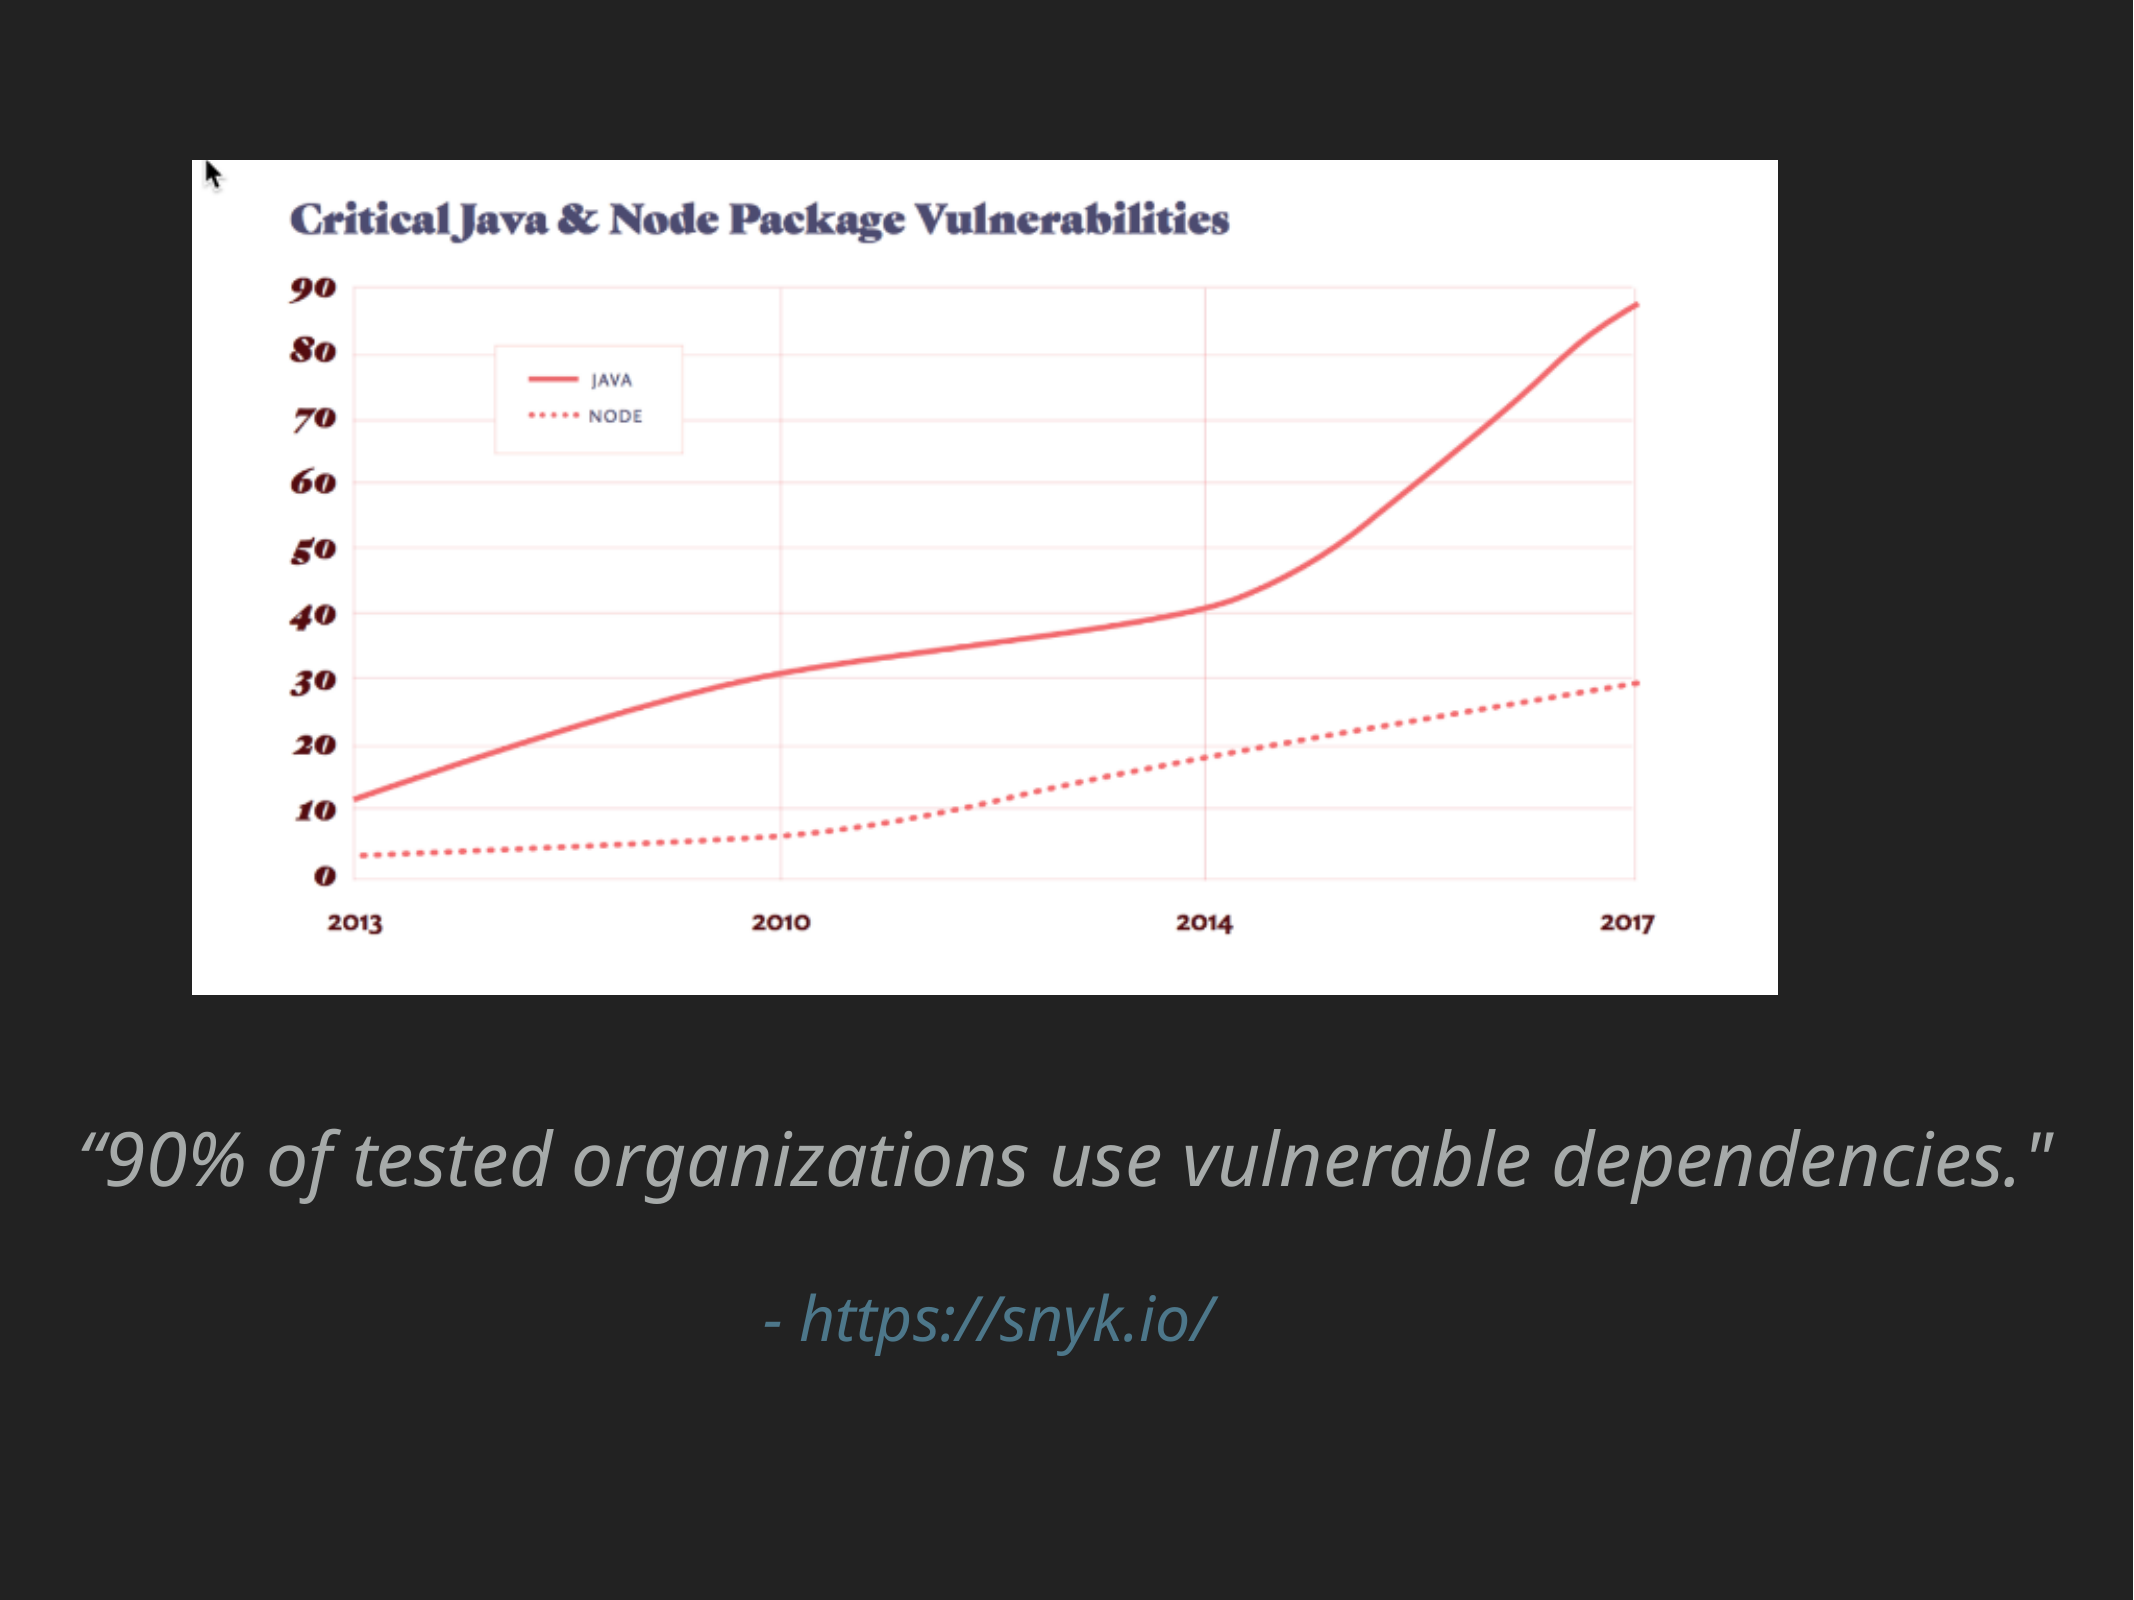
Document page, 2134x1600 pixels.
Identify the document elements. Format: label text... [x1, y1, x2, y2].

text_box “90% of tested organizations use vulnerable dependencies." [69, 1102, 2064, 1210]
text_box - https://snyk.io/ [400, 1257, 1569, 1376]
picture [191, 160, 1778, 995]
